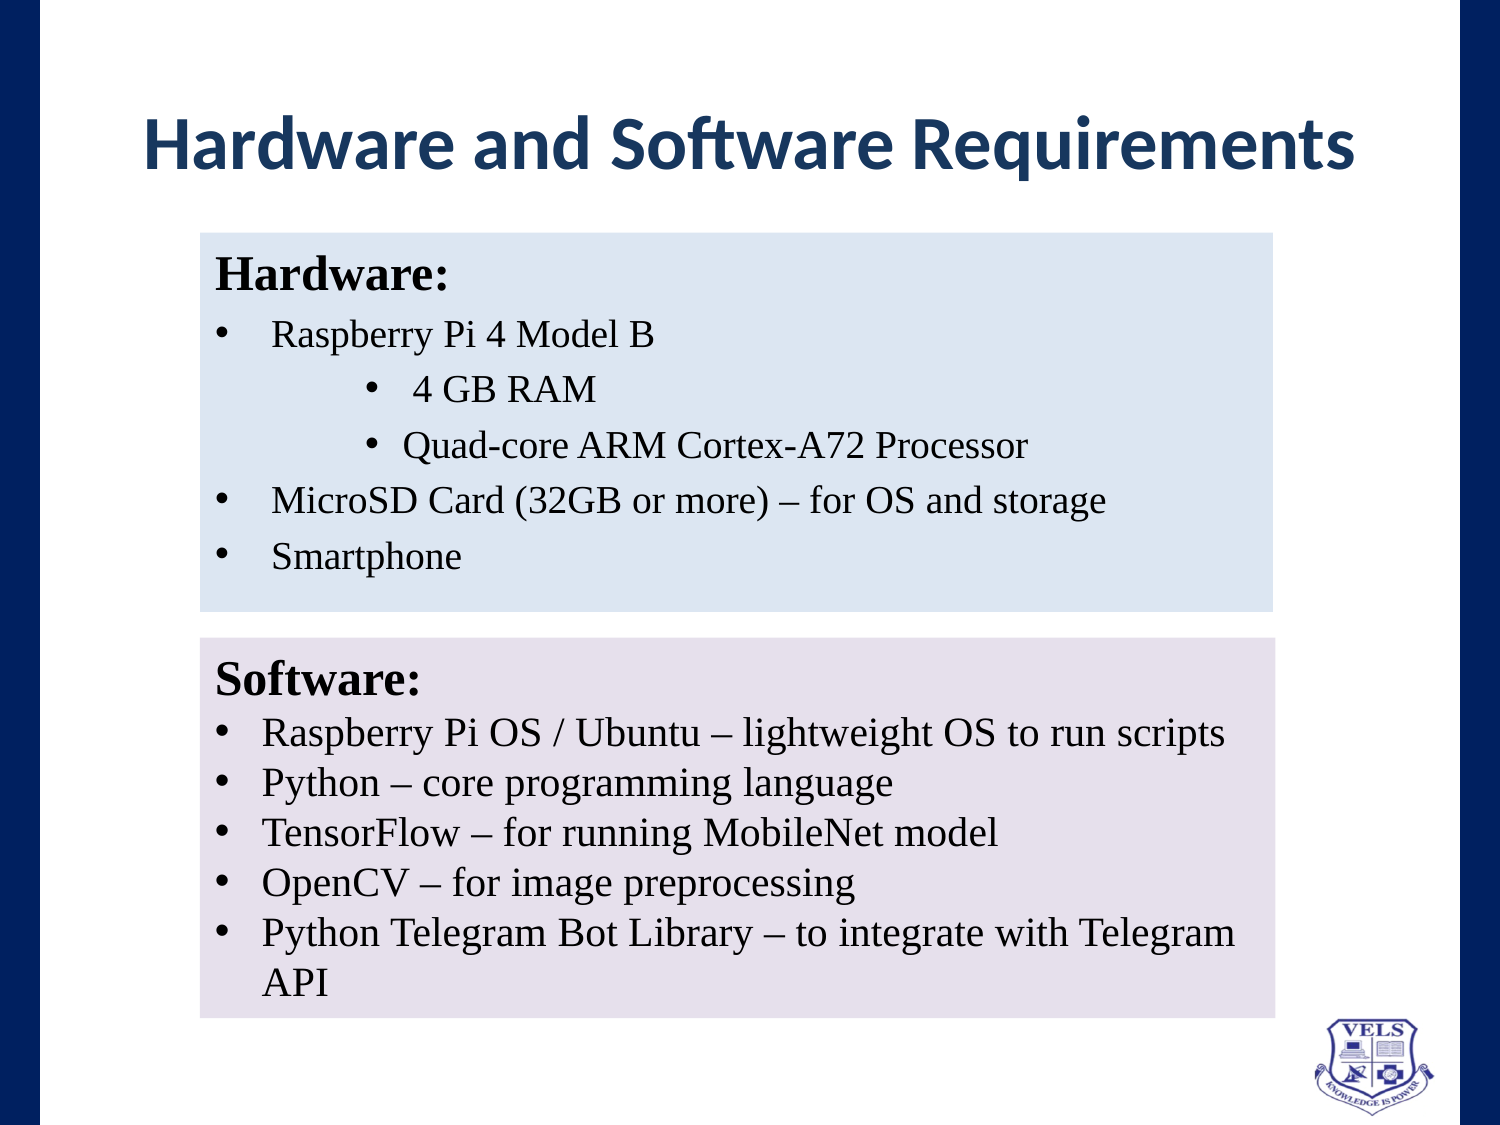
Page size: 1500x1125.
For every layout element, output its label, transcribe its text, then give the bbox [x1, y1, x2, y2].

list Hardware: Raspberry Pi 4 Model B 4 GB RAM Quad-core ARM Cortex-A72 Processor MicroSD Card (32GB or more) – for OS and storage Smartphone [200, 232, 1273, 612]
text_box Software: Raspberry Pi OS / Ubuntu – lightweight OS to run scripts Python – core programming language TensorFlow – for running MobileNet model OpenCV – for image preprocessing Python Telegram Bot Library – to integrate with Telegram API [199, 637, 1276, 1019]
picture [1299, 1004, 1450, 1125]
title Hardware and Software Requirements [75, 45, 1425, 233]
